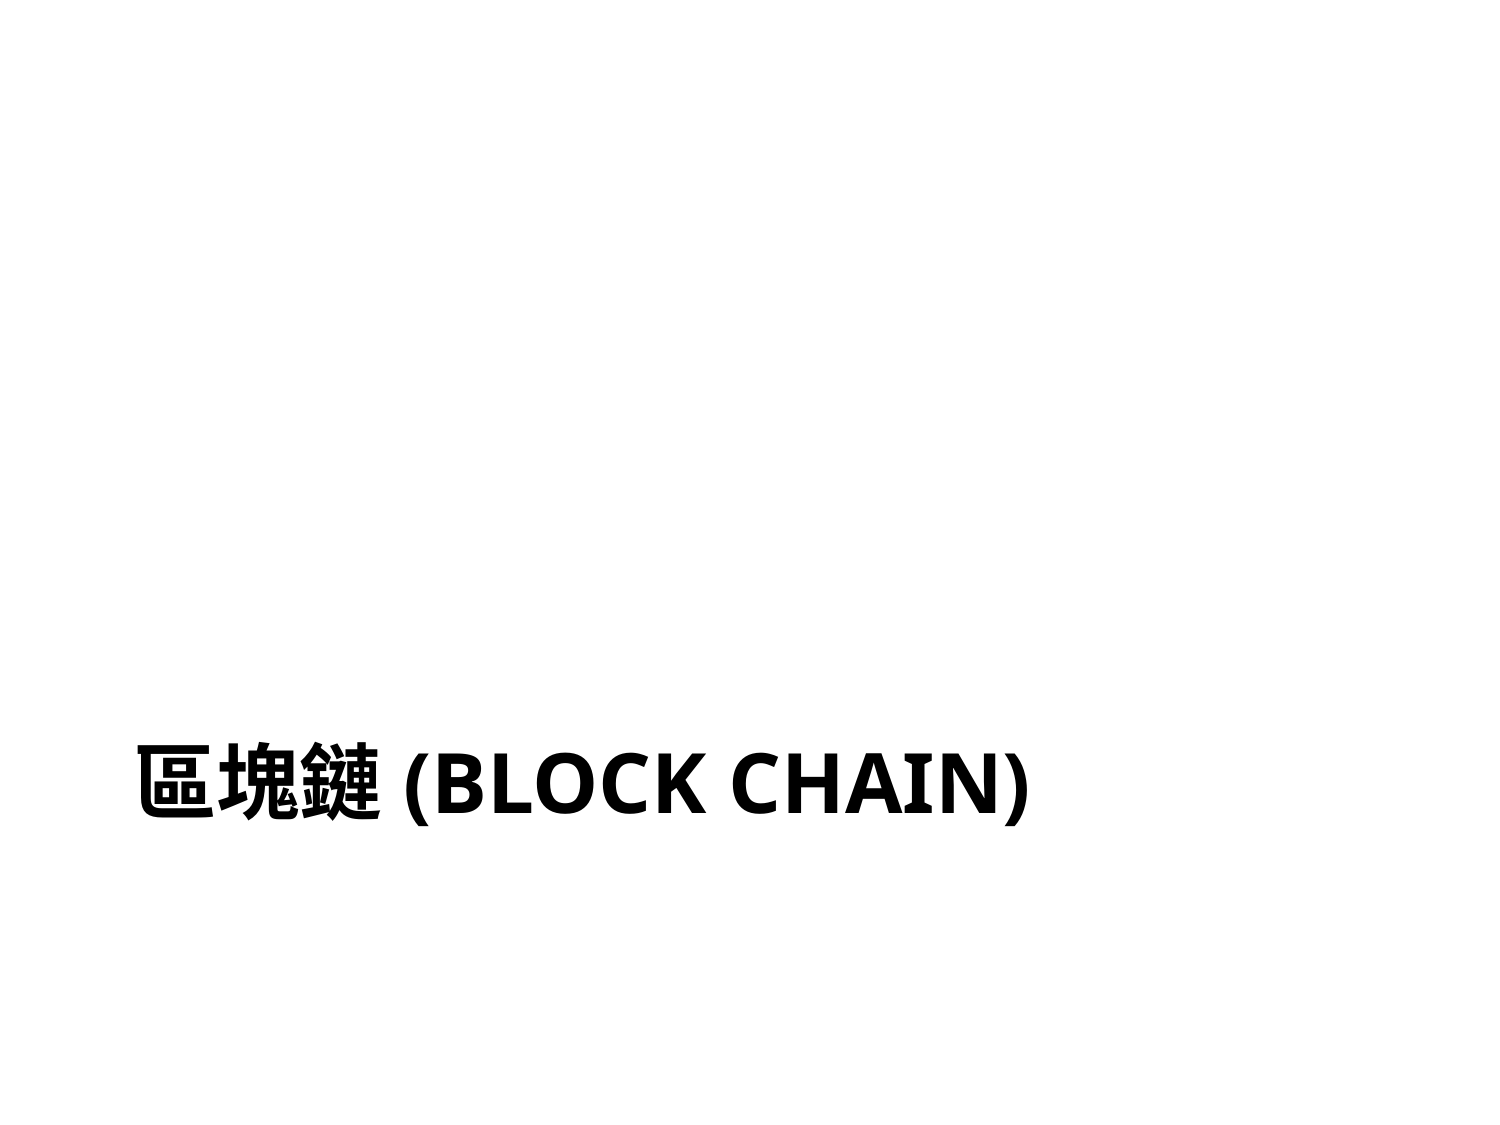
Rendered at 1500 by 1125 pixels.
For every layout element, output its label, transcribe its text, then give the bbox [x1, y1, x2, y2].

title 區塊鏈(Block chain) [118, 722, 1394, 947]
